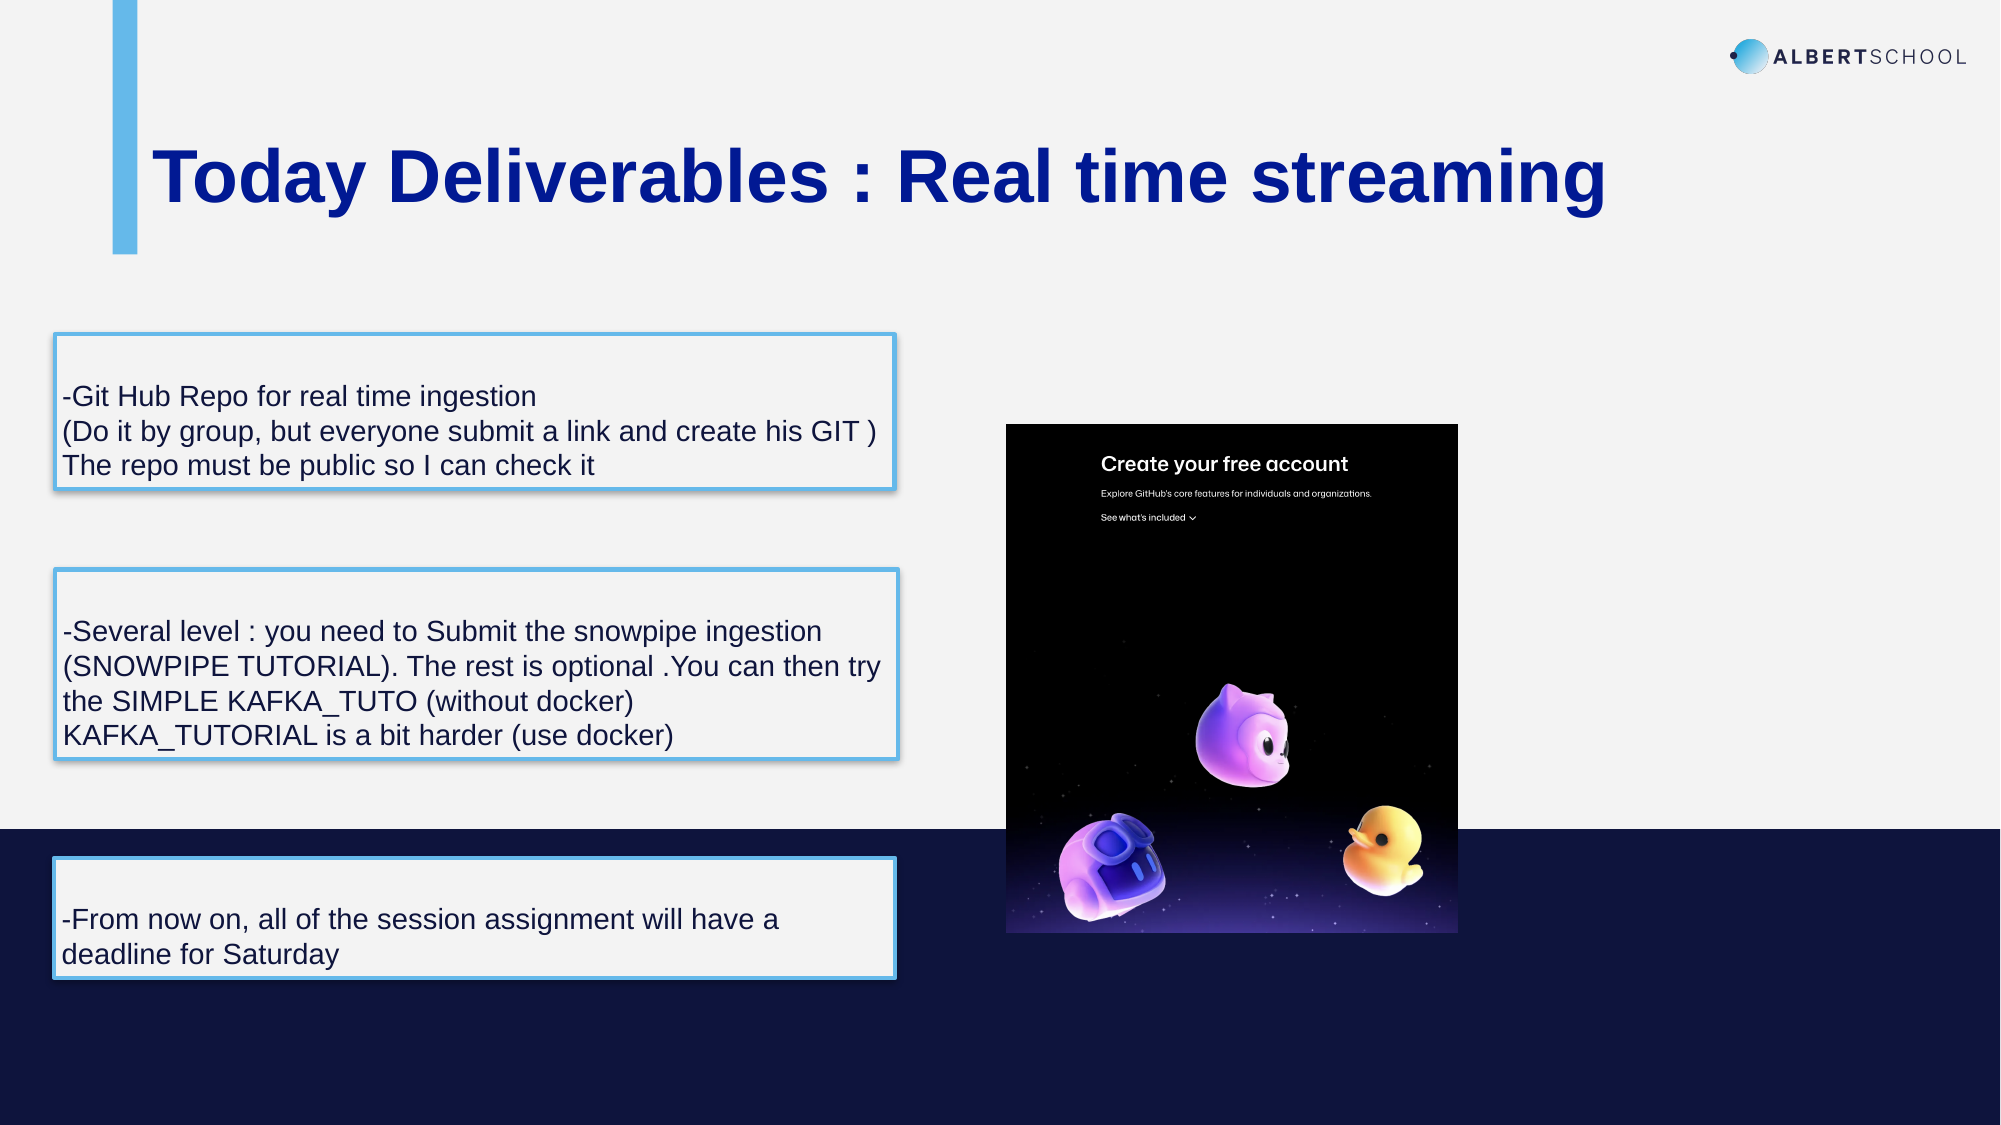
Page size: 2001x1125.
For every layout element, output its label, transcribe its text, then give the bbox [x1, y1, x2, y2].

text_box -Several level : you need to Submit the snowpipe ingestion (SNOWPIPE TUTORIAL). The rest is optional .You can then try the SIMPLE KAFKA_TUTO (without docker) KAFKA_TUTORIAL is a bit harder (use docker) [55, 569, 899, 760]
text_box -From now on, all of the session assignment will have a deadline for Saturday [54, 857, 896, 978]
text_box -Git Hub Repo for real time ingestion (Do it by group, but everyone submit a link and create his GIT ) The repo must be public so I can check it [54, 334, 895, 490]
picture [1006, 424, 1458, 933]
picture [1730, 39, 1966, 74]
list Today Deliverables : Real time streaming [131, 113, 1751, 469]
